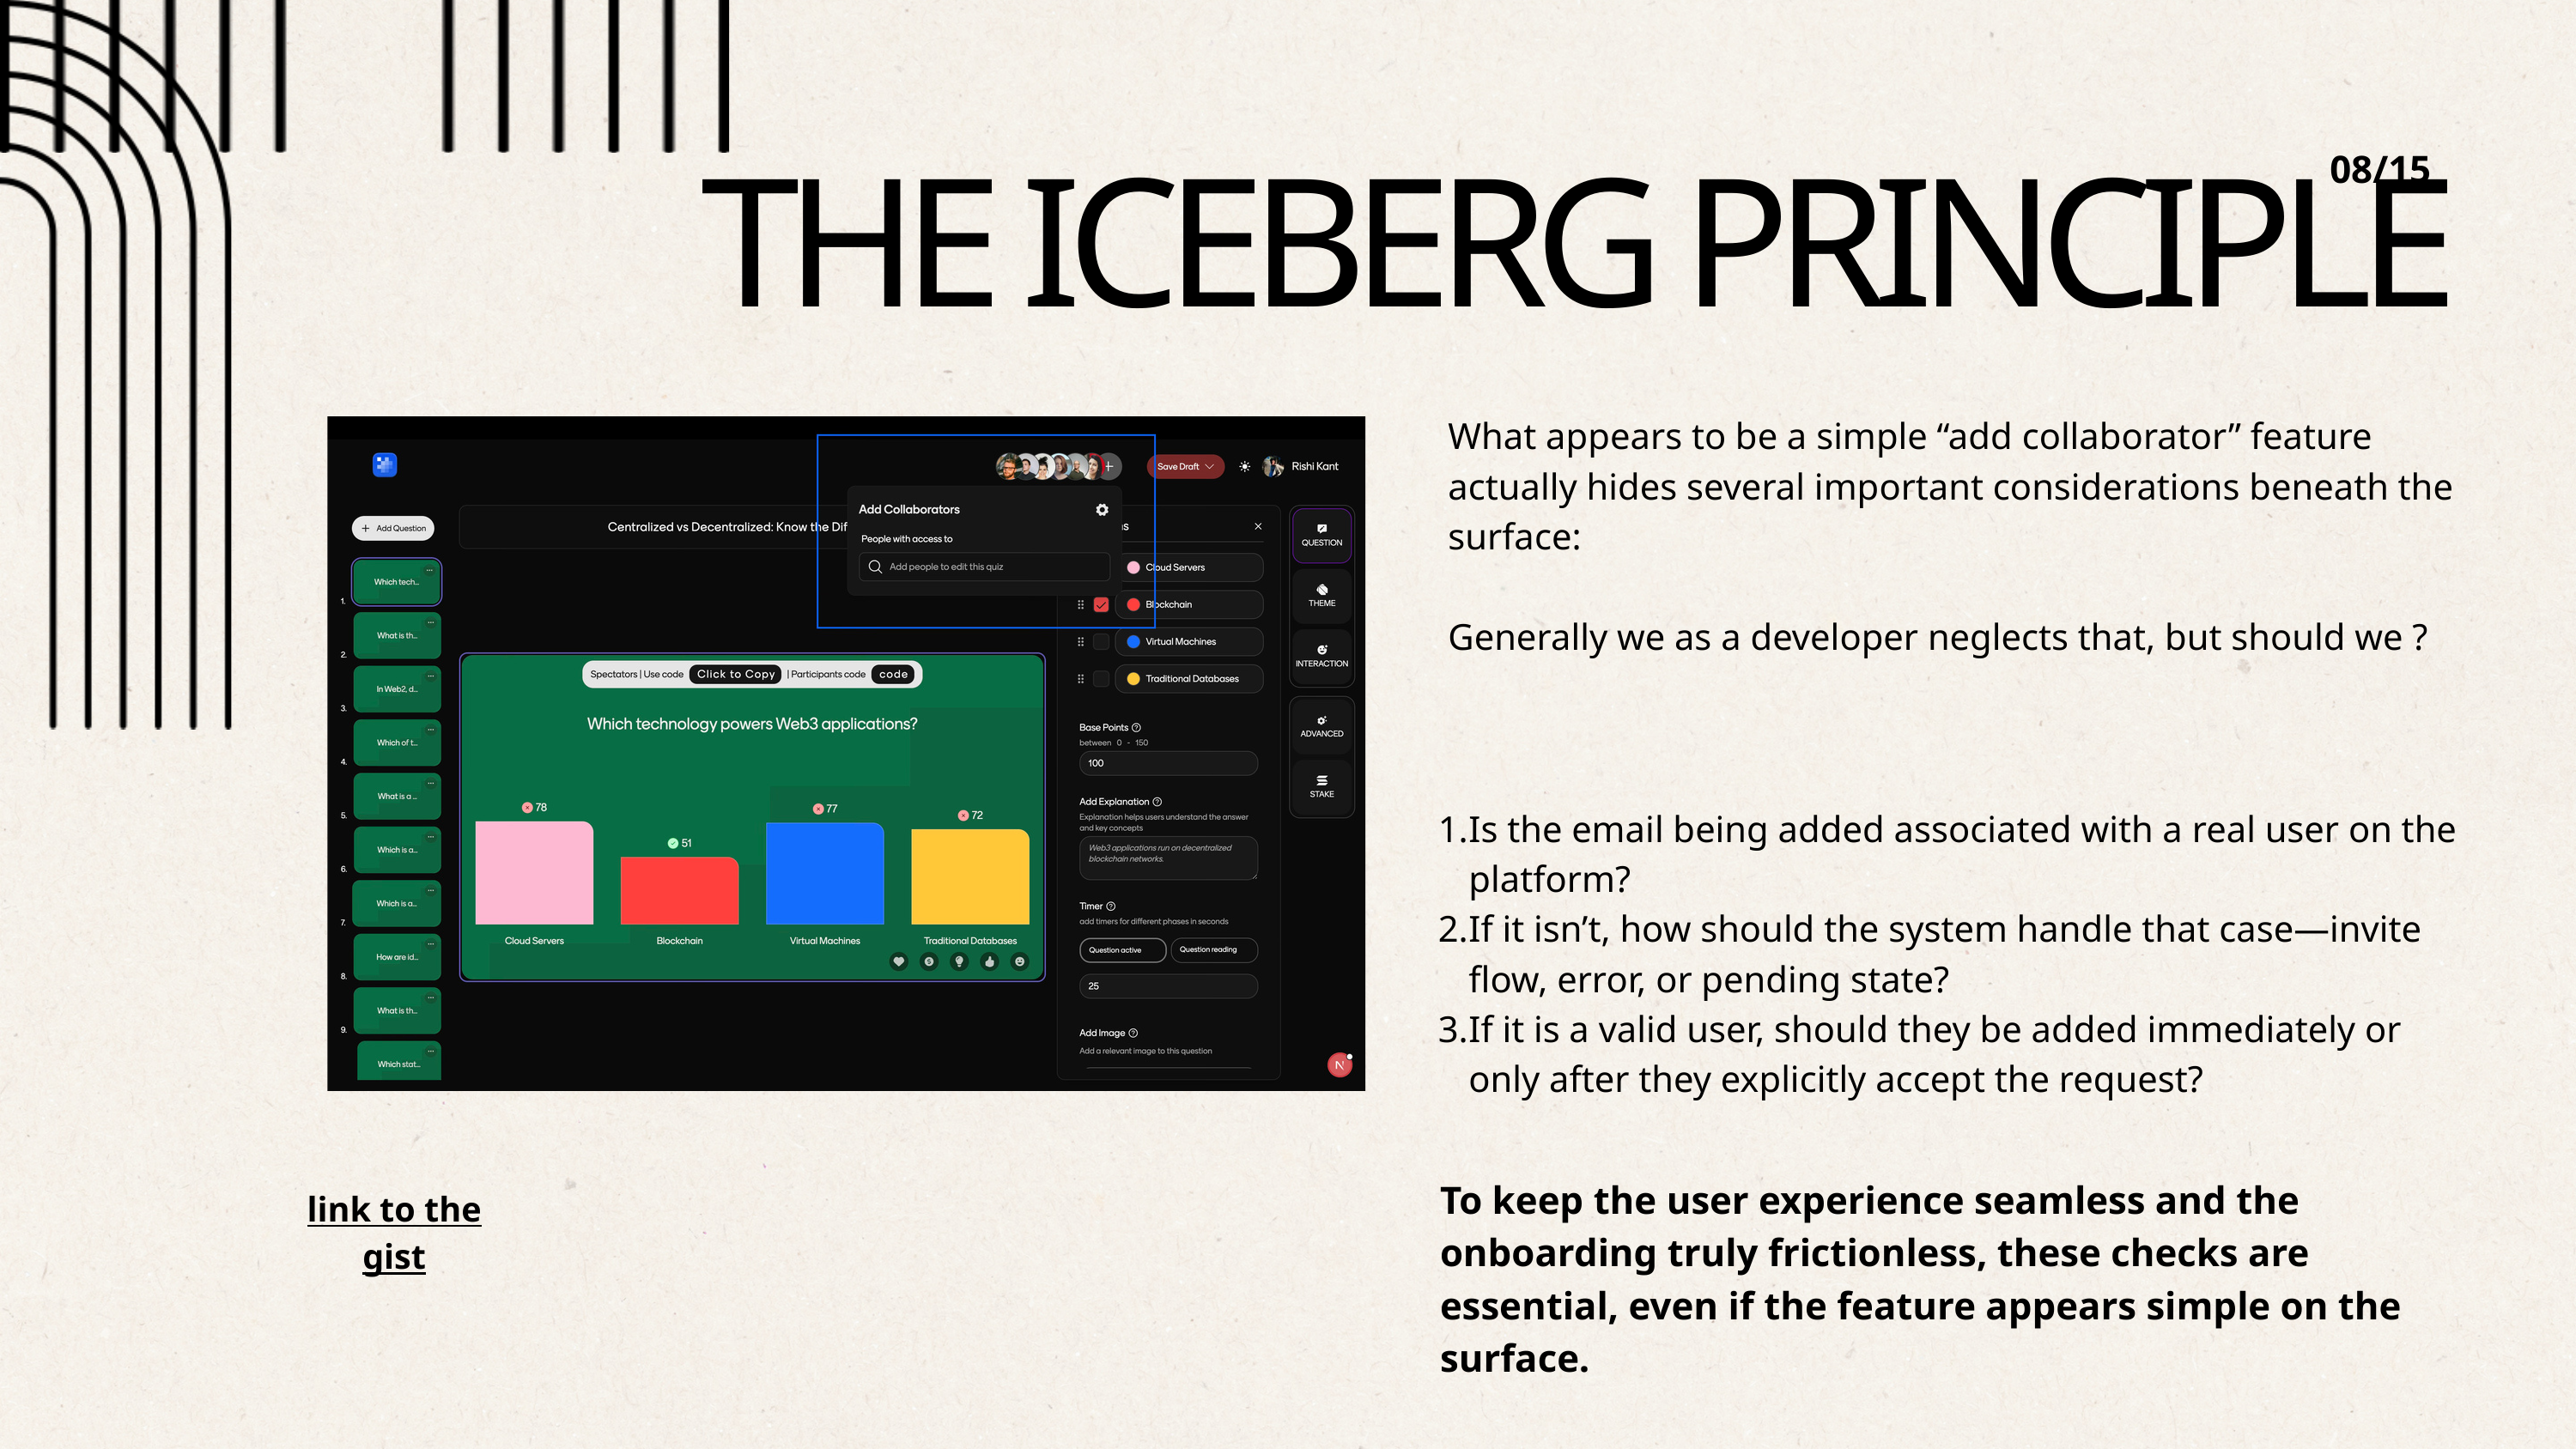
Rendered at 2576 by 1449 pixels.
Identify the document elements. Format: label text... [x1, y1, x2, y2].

text_box [0, 0, 232, 730]
text_box link to the gist [270, 1180, 518, 1276]
text_box [327, 416, 1366, 1091]
text_box [0, 0, 2576, 1449]
text_box What appears to be a simple “add collaborator” feature actually hides several important considerations beneath the surface: Generally we as a developer neglects that, but should we ? [1448, 406, 2458, 658]
text_box 08/15 [1822, 137, 2432, 191]
text_box [232, 0, 730, 153]
text_box Is the email being added associated with a real user on the platform? If it isn’t, how should the system handle that case—invite flow, error, or pending state? If it is a valid user, should they be added immediately or only after they explicitly accept the request? [1407, 798, 2458, 1251]
text_box THE ICEBERG PRINCIPLE [232, 203, 2458, 343]
text_box To keep the user experience seamless and the onboarding truly frictionless, these checks are essential, even if the feature appears simple on the surface. [1440, 1169, 2450, 1380]
